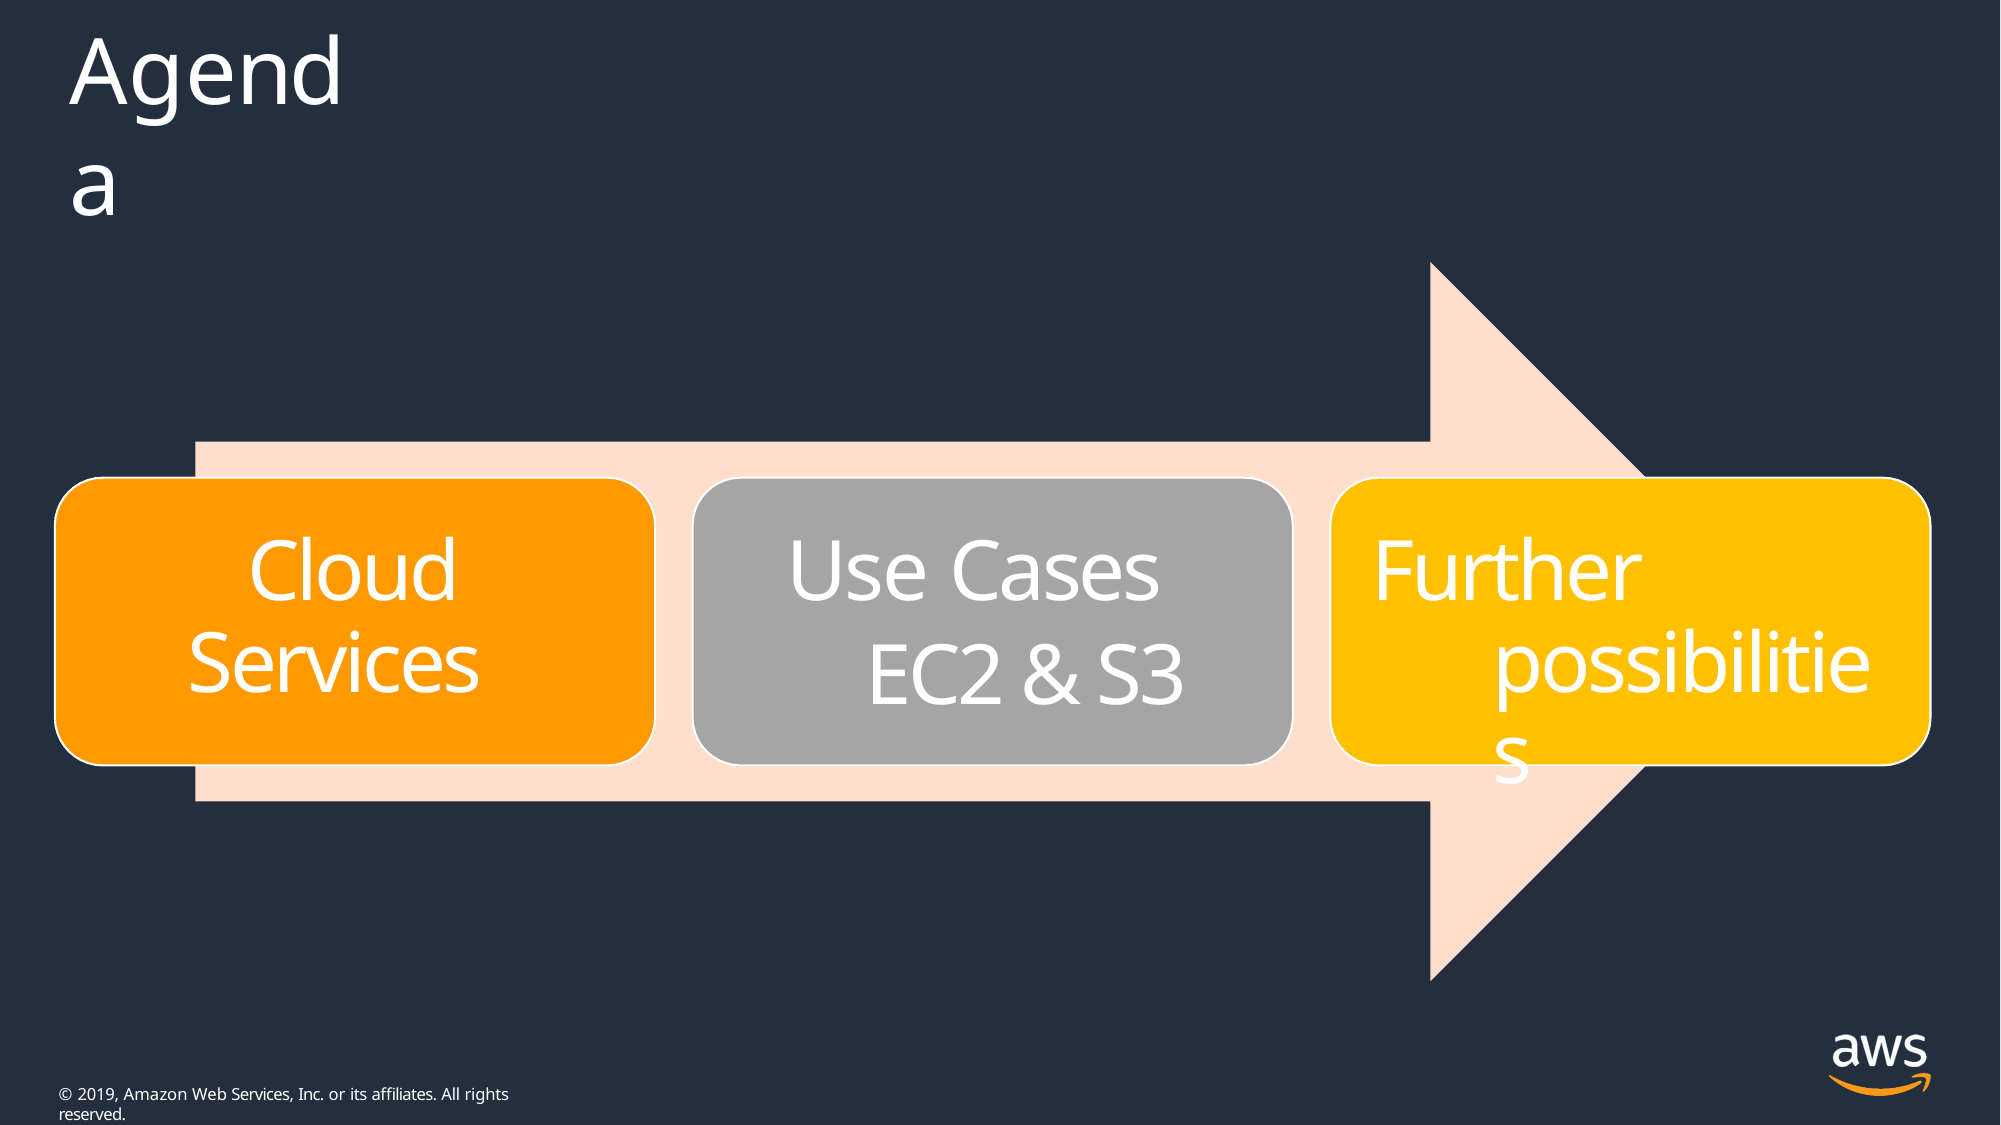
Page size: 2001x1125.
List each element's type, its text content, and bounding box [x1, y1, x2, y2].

text_box [1828, 1034, 1931, 1096]
title Agenda [67, 11, 350, 234]
text_box Cloud Services [69, 513, 600, 709]
text_box © 2019, Amazon Web Services, Inc. or its affiliates. All rights reserved. [56, 1081, 557, 1124]
text_box [1330, 477, 1931, 765]
text_box Use Cases EC2 & S3 [781, 513, 1268, 721]
text_box [195, 261, 1646, 982]
text_box [692, 477, 1293, 766]
text_box Further possibilities [1369, 513, 1892, 801]
text_box [54, 477, 656, 766]
